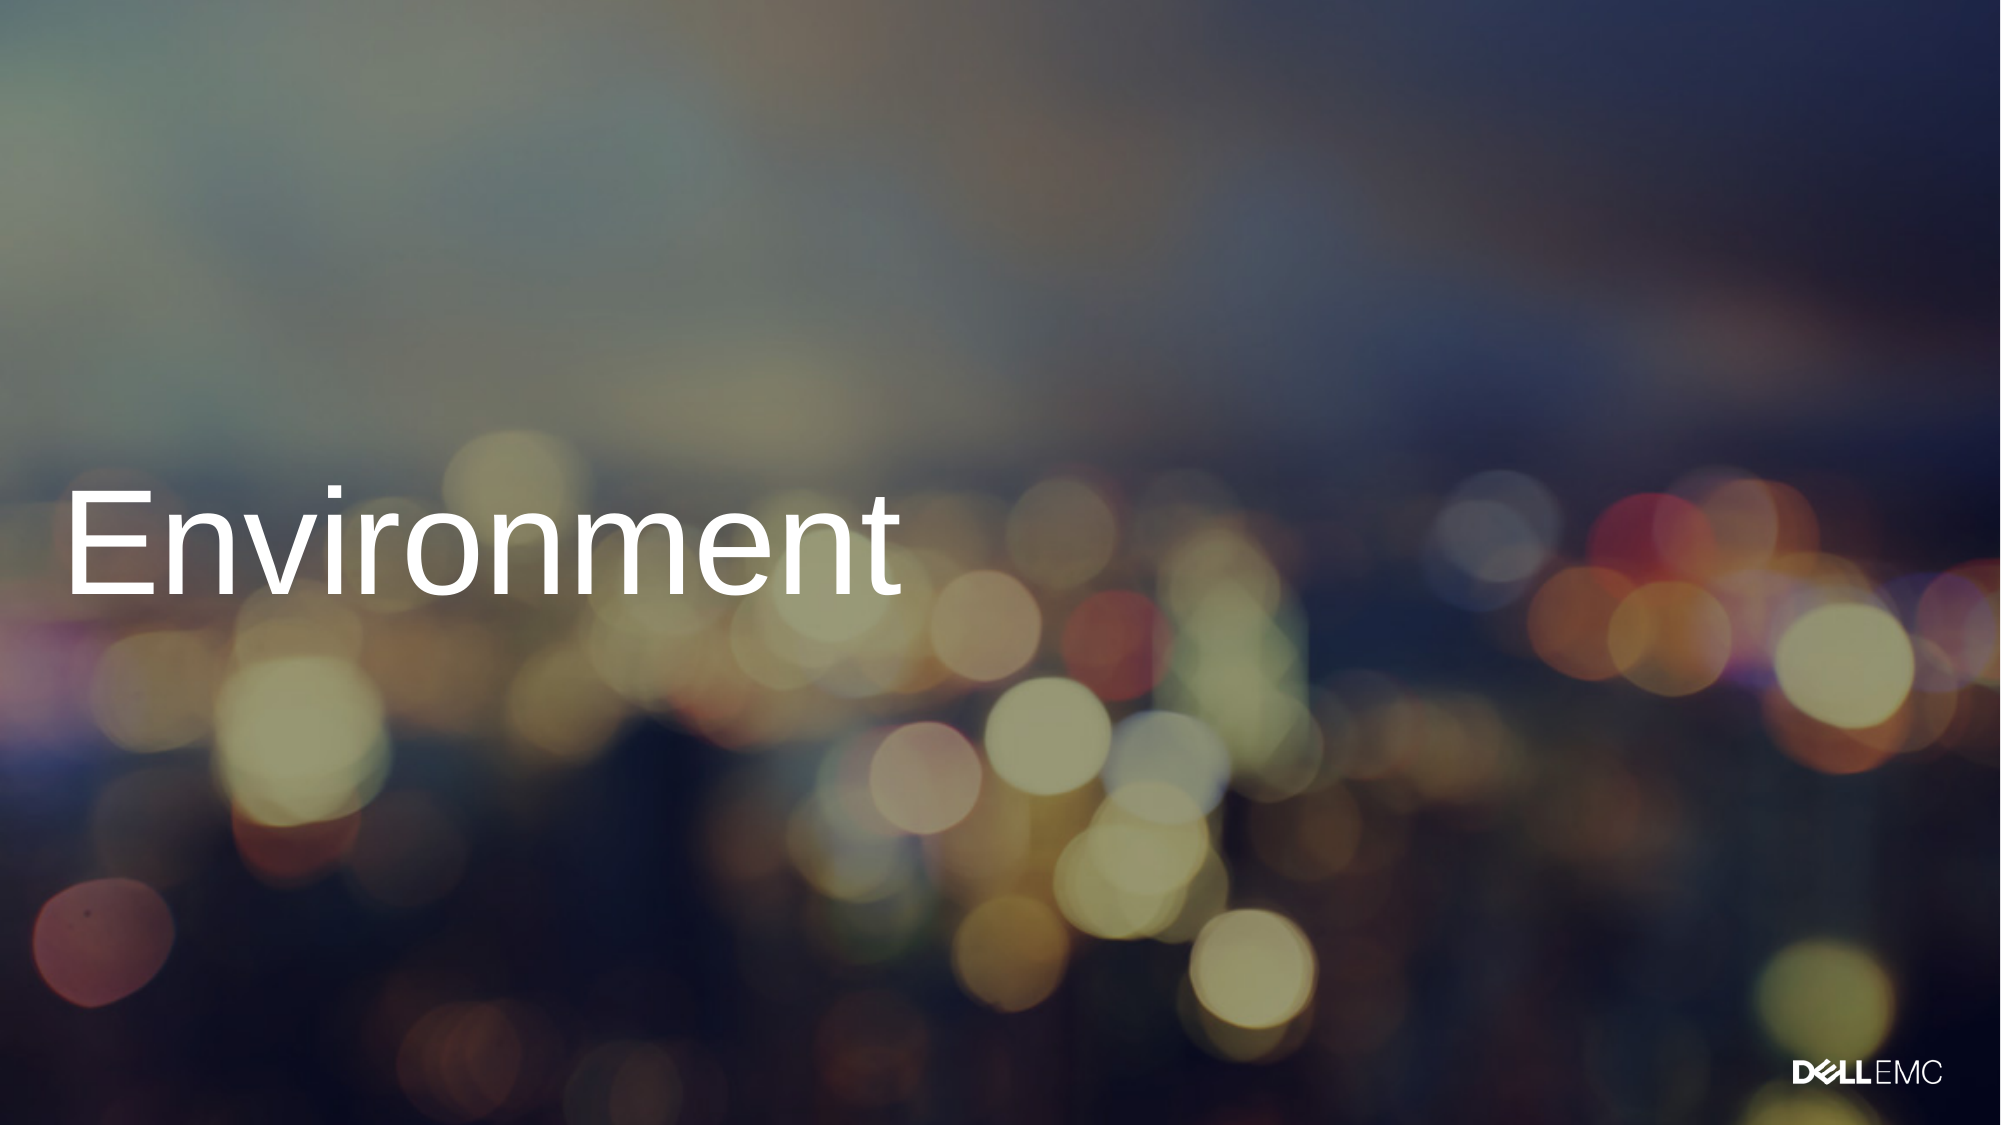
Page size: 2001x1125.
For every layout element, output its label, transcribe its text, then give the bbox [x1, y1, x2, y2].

picture [0, 0, 2001, 1125]
title Environment [60, 382, 1559, 710]
